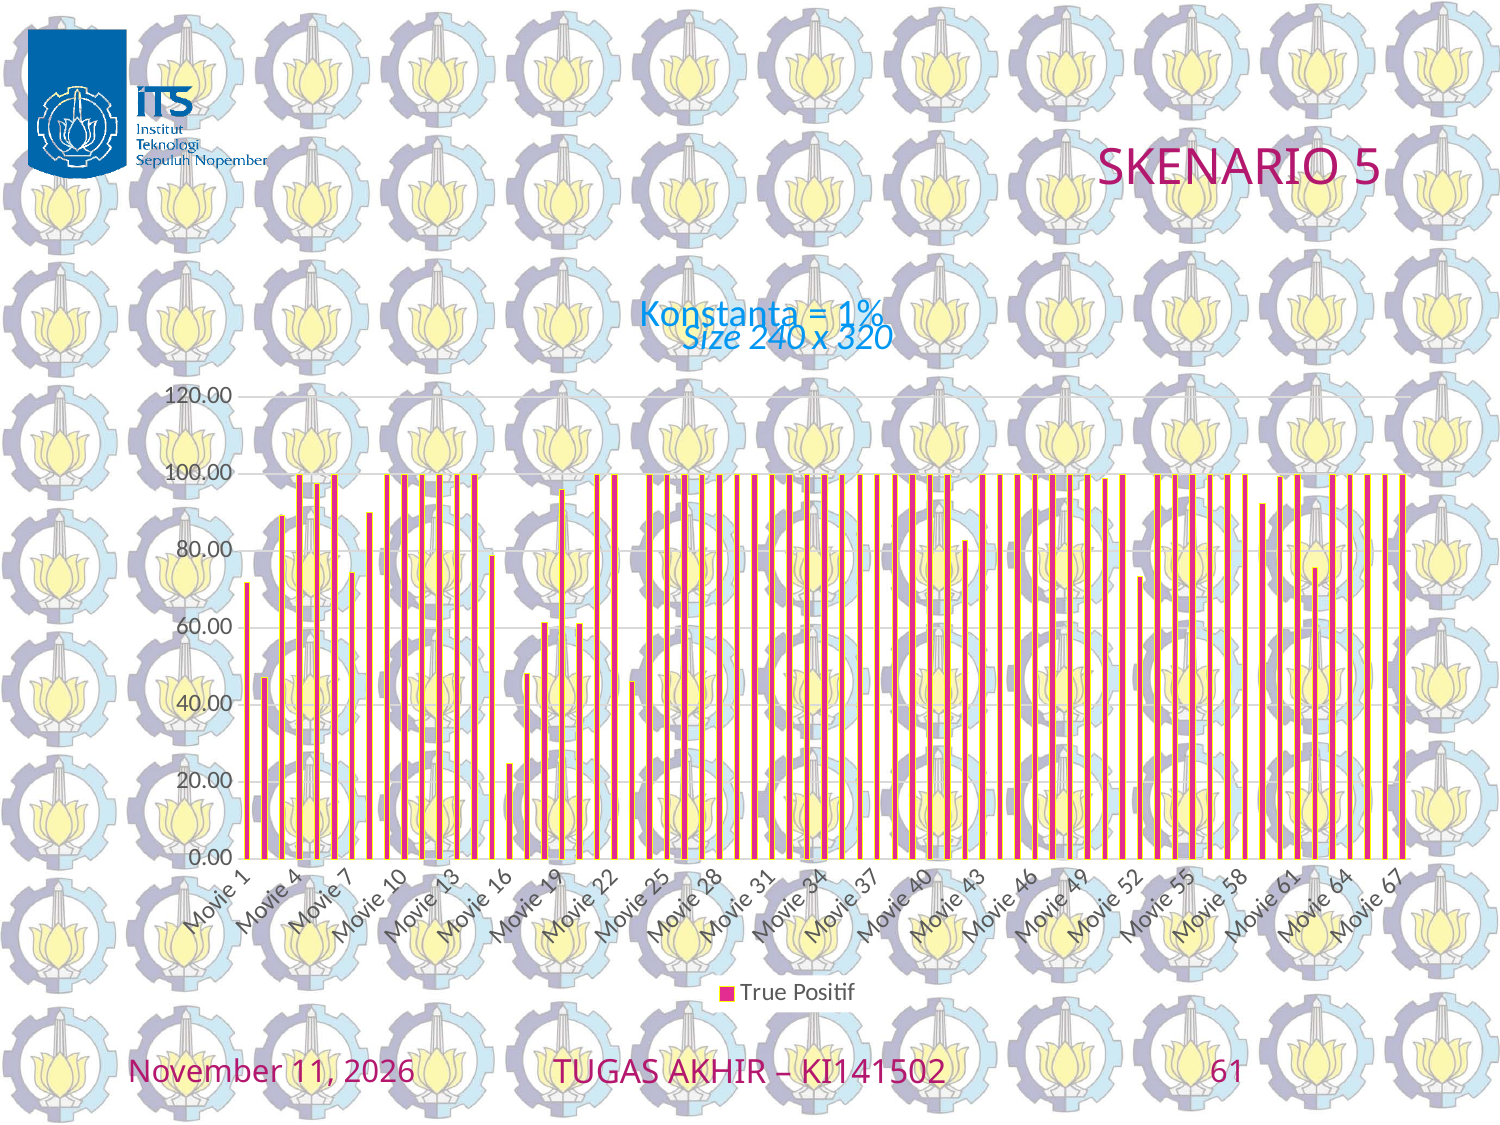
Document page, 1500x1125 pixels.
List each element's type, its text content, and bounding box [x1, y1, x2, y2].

title SKENARIO 5 [103, 59, 1397, 278]
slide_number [103, 1042, 441, 1103]
chart [112, 262, 1438, 1013]
footer TUGAS AKHIR – KI141502 [496, 1042, 1004, 1103]
slide_number 61 [1059, 1042, 1397, 1103]
picture [0, 0, 1500, 1125]
